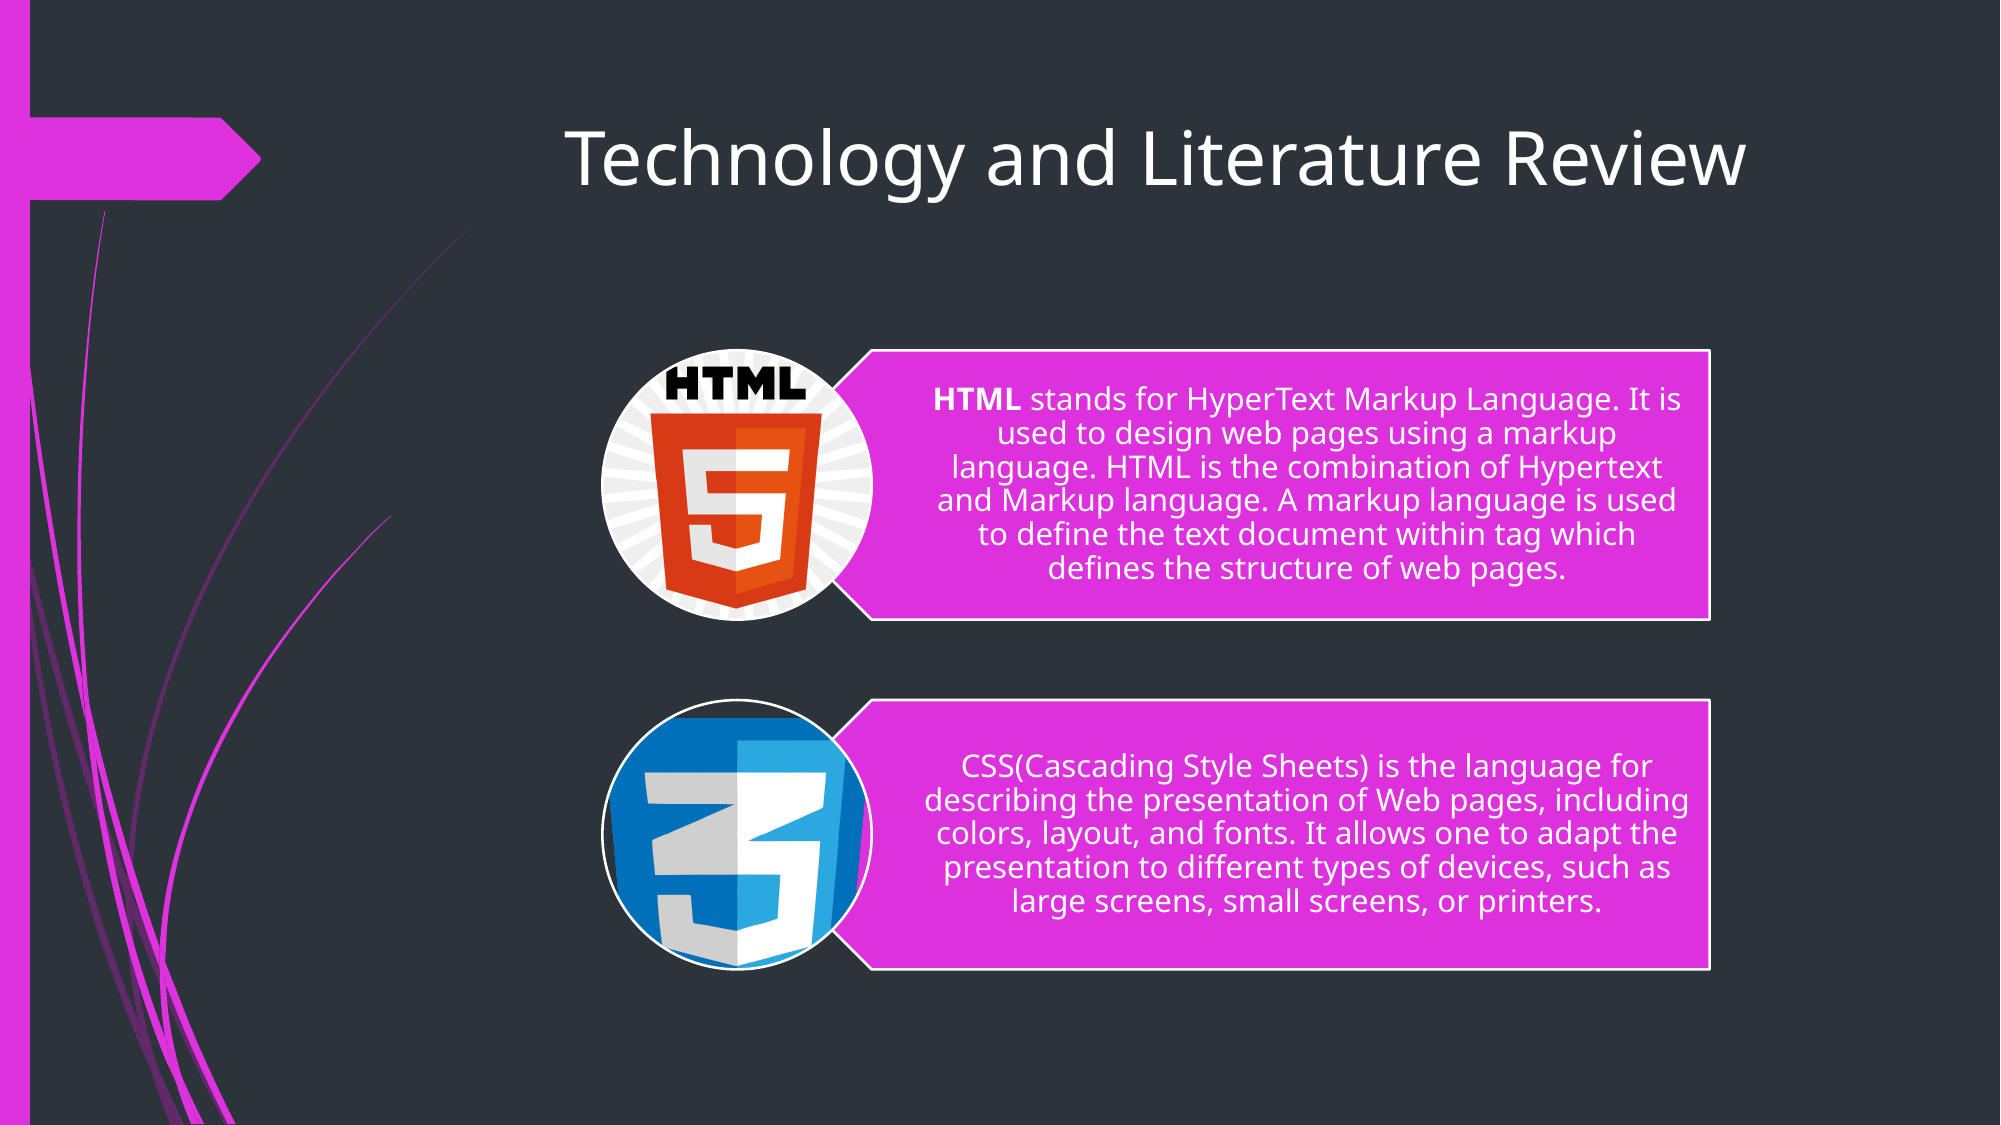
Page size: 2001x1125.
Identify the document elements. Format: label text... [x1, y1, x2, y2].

title Technology and Literature Review [425, 102, 1888, 313]
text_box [602, 349, 1710, 970]
